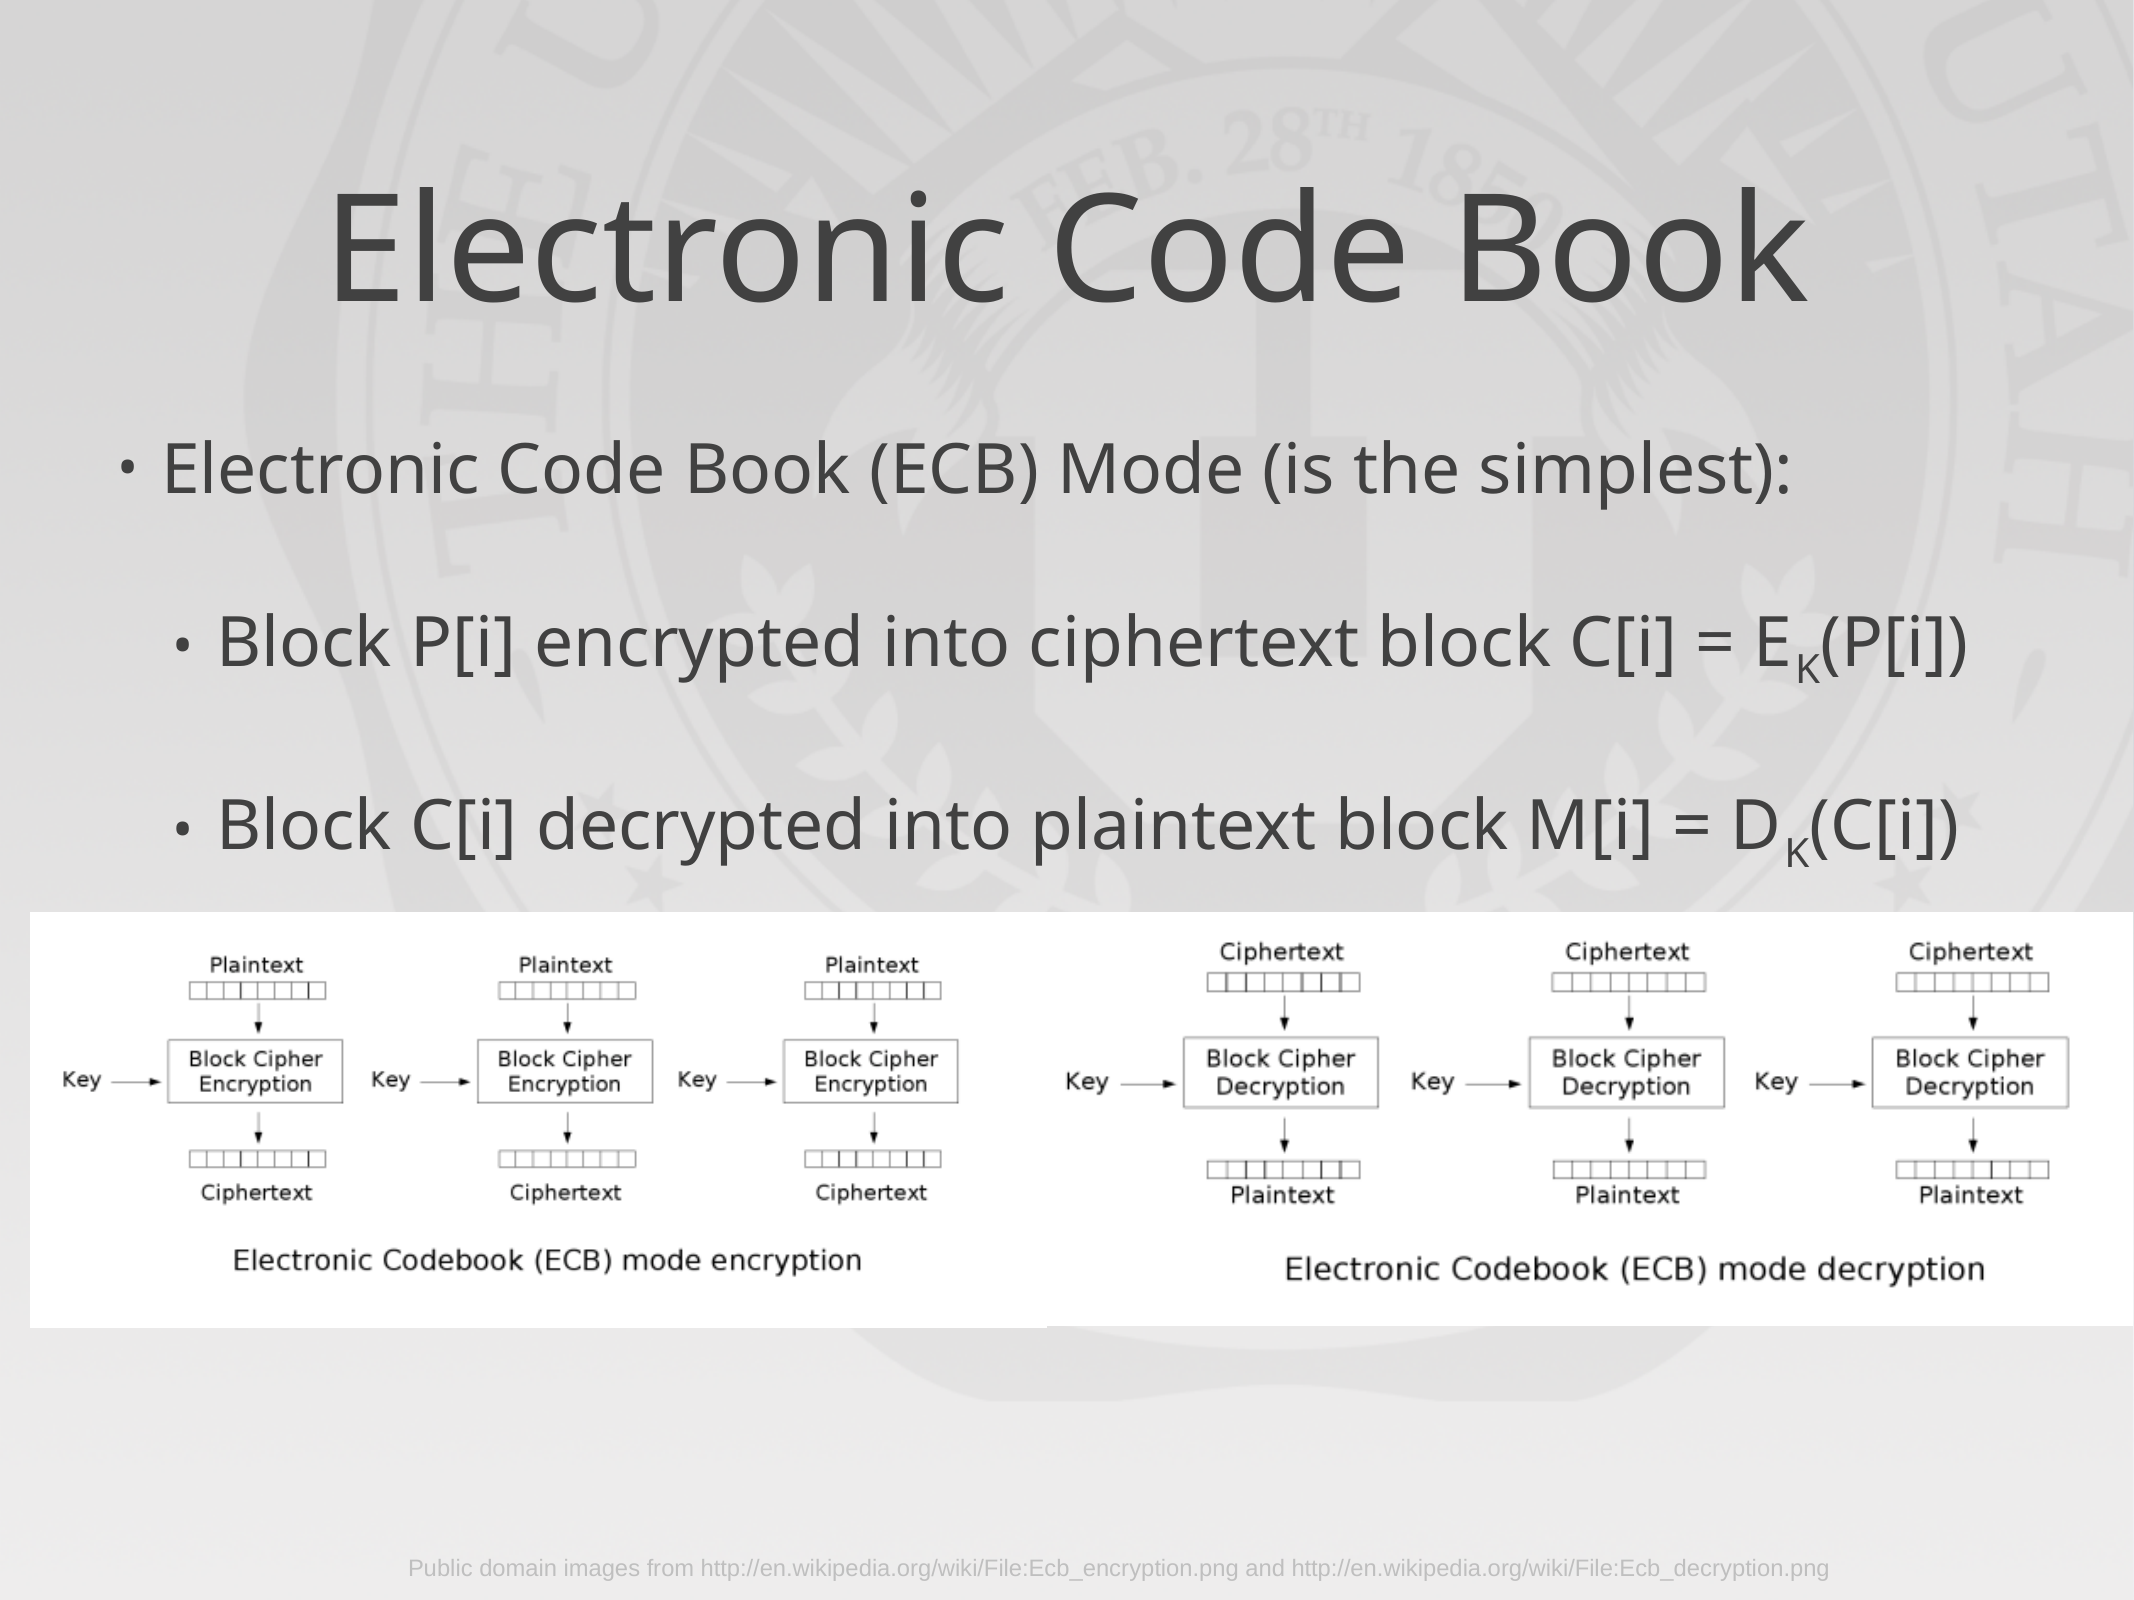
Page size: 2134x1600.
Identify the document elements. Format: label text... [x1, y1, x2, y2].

picture [0, 0, 2134, 1600]
text_box Public domain images from http://en.wikipedia.org/wiki/File:Ecb_encryption.png and http://en.wikipedia.org/wiki/File:Ecb_decryption.png [393, 1548, 1847, 1590]
list Electronic Code Book (ECB) Mode (is the simplest): Block P[i] encrypted into ciphertext block C[i] = EK(P[i]) Block C[i] decrypted into plaintext block M[i] = DK(C[i]) [102, 399, 2022, 912]
title Electronic Code Book [58, 41, 2075, 442]
